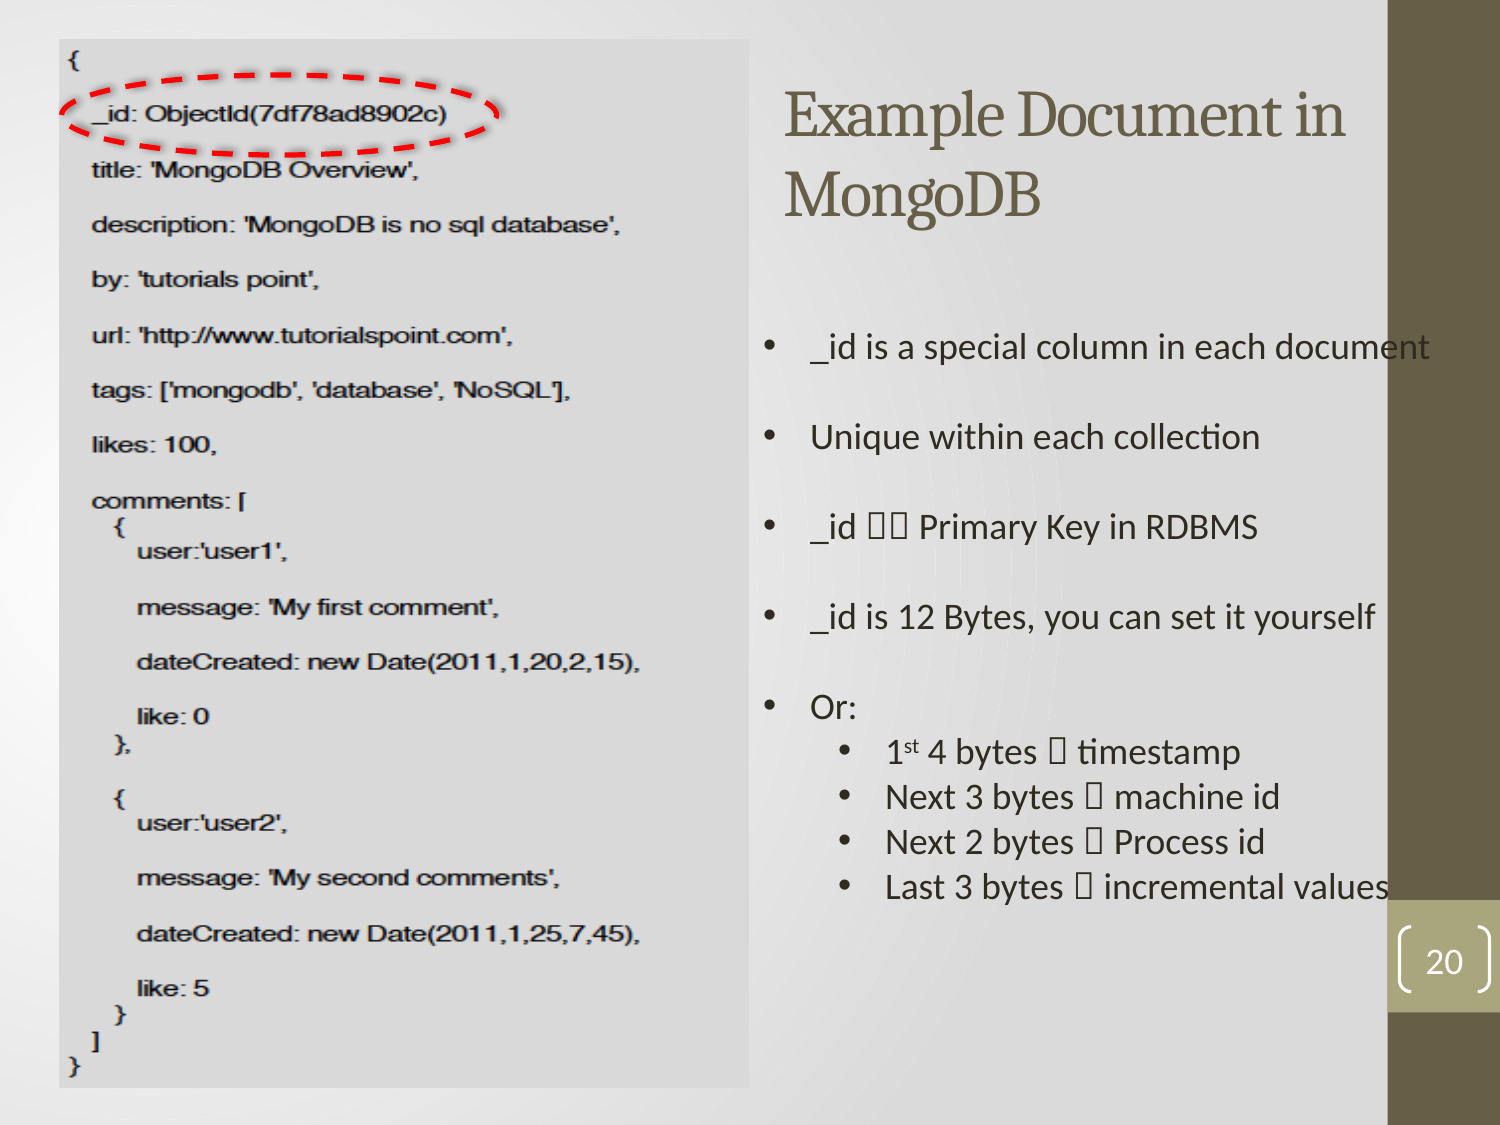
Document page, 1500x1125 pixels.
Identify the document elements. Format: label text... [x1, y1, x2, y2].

slide_number 20 [1397, 925, 1492, 994]
picture [58, 39, 749, 1088]
title Example Document in MongoDB [768, 40, 1410, 260]
text_box _id is a special column in each document Unique within each collection _id  Primary Key in RDBMS _id is 12 Bytes, you can set it yourself Or: 1st 4 bytes  timestamp Next 3 bytes  machine id Next 2 bytes  Process id Last 3 bytes  incremental values [759, 314, 1454, 960]
